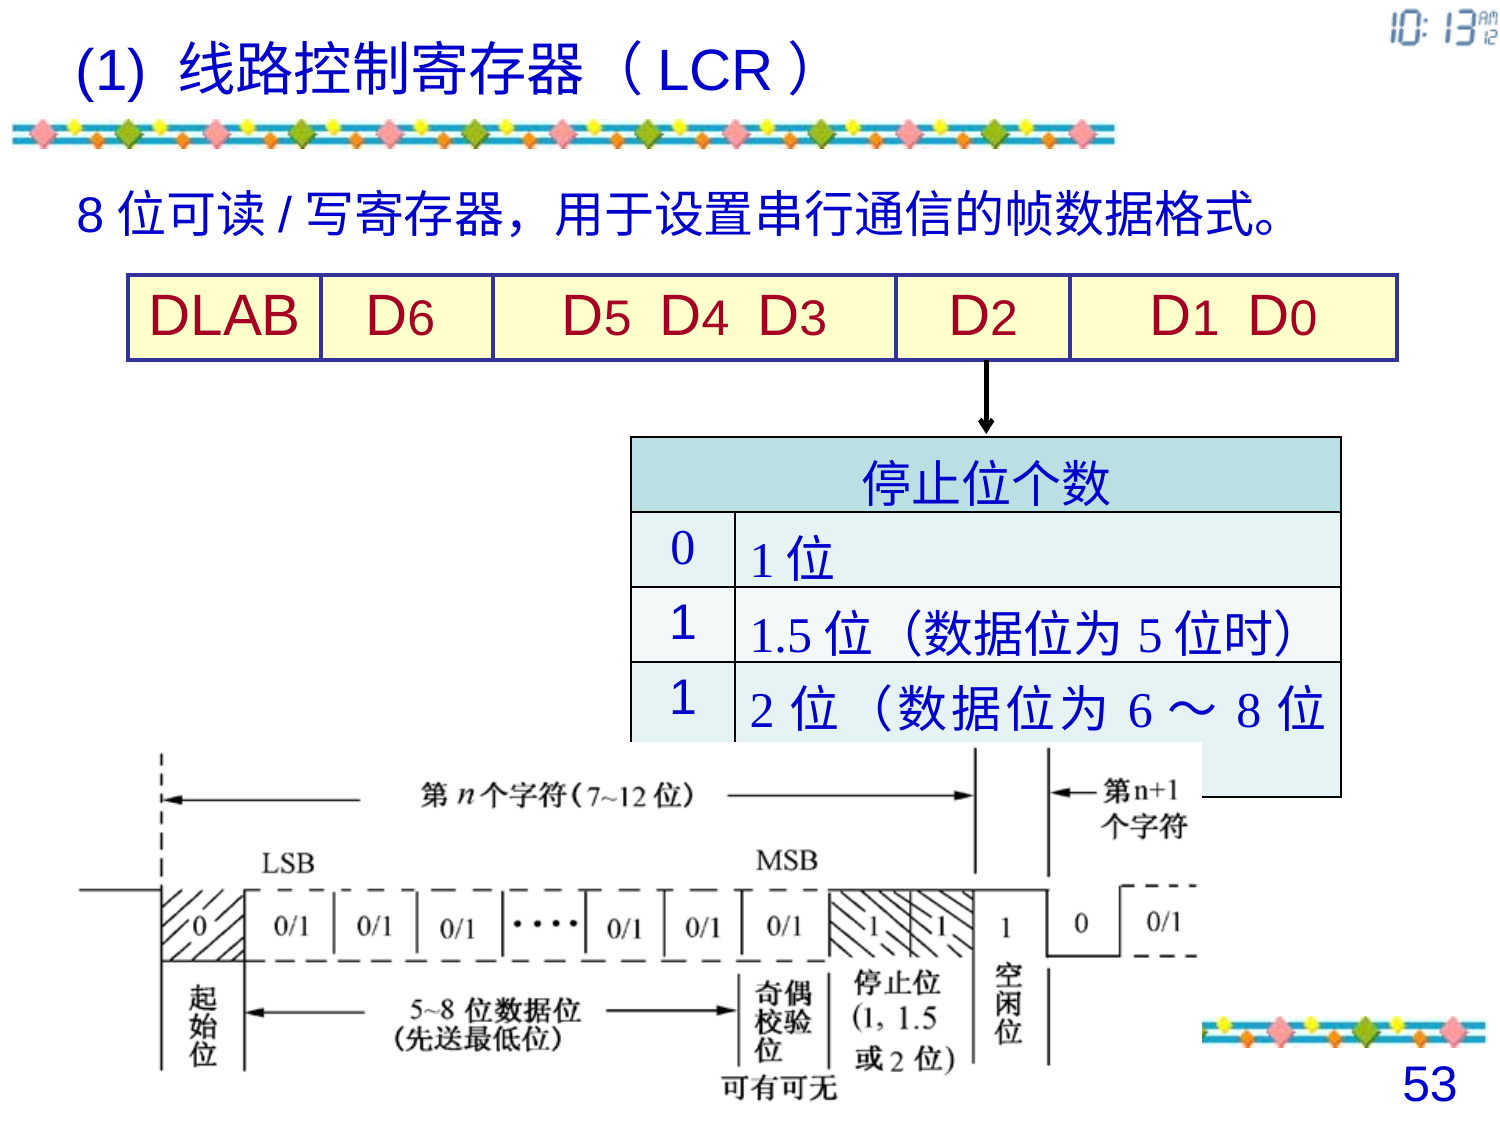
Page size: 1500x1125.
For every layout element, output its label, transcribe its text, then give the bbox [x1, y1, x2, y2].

text_box 8位可读/写寄存器，用于设置串行通信的帧数据格式。 [61, 174, 1319, 250]
table_header 停止位个数 [632, 438, 1340, 511]
picture [77, 741, 1488, 1109]
table_cell 1 [632, 588, 734, 661]
picture [1371, 0, 1500, 56]
table_cell 1.5位（数据位为5位时） [736, 588, 1340, 661]
table_cell 1位 [736, 513, 1340, 586]
table_cell 0 [632, 513, 734, 586]
table_header D1 D0 [1072, 277, 1395, 358]
text_box (1) 线路控制寄存器（LCR） [60, 24, 911, 111]
table_header D6 [323, 277, 491, 358]
table_header D2 [898, 277, 1068, 358]
table_header D5 D4 D3 [495, 277, 894, 358]
table_header DLAB [130, 277, 319, 358]
table_cell 1 [632, 663, 734, 740]
table_cell 2位（数据位为6～8位时） [736, 663, 1340, 796]
picture [11, 119, 1117, 149]
